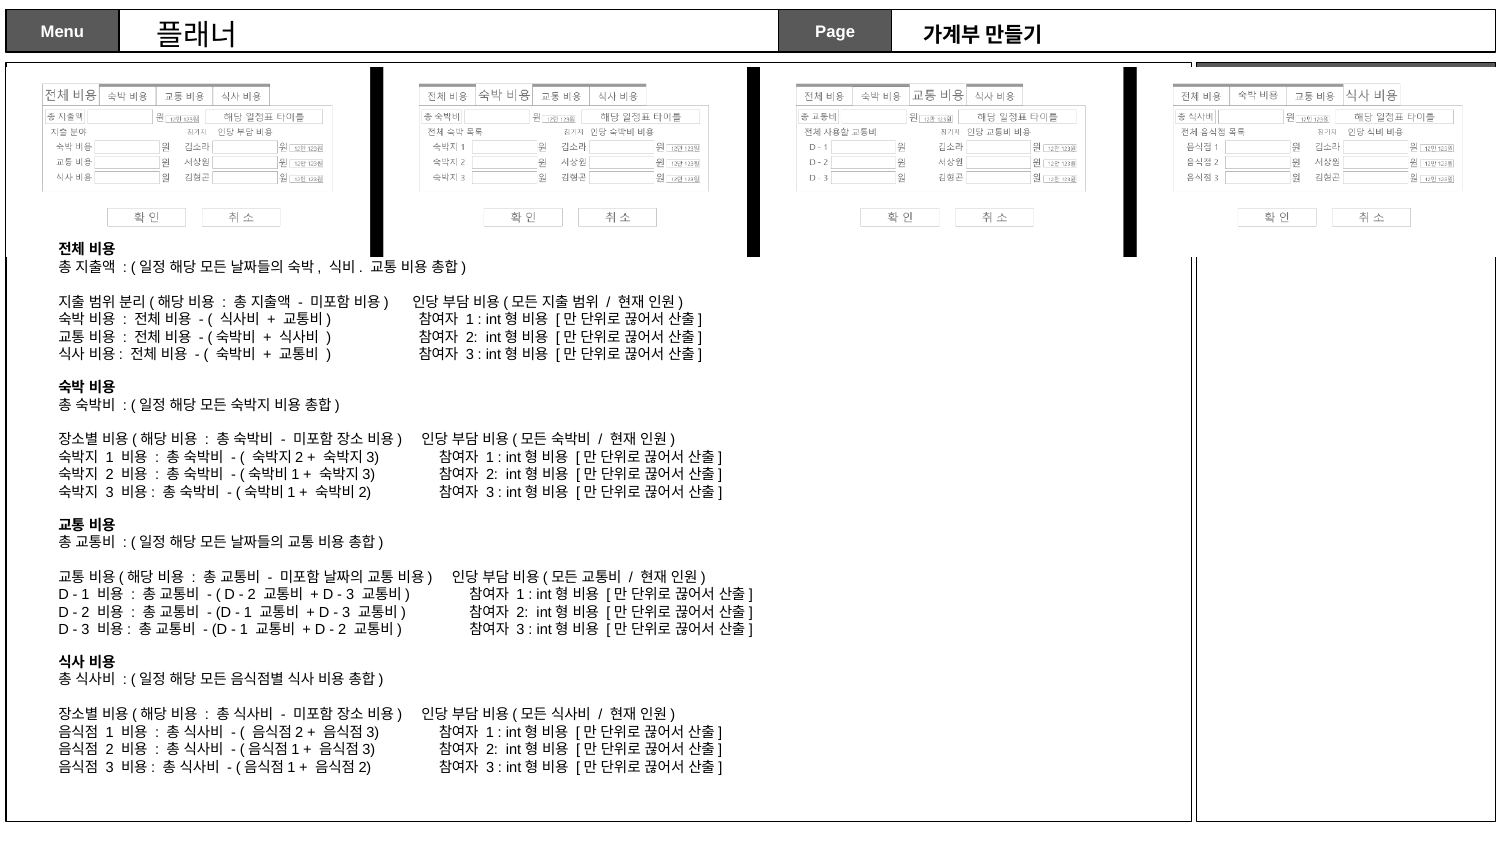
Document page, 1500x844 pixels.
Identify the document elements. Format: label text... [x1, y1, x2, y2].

text_box 교통 비용 총 교통비 : (일정 해당 모든 날짜들의 교통 비용 총합) 교통 비용(해당 비용 : 총 교통비 - 미포함 날짜의 교통 비용) 인당 부담 비용(모든 교통비 / 현재 인원) D - 1 비용 : 총 교통비 - ( D - 2 교통비 + D - 3 교통비) 참여자 1 : int형 비용 [만 단위로 끊어서 산출] D - 2 비용 : 총 교통비 - (D - 1 교통비 + D - 3 교통비) 참여자 2: int형 비용 [만 단위로 끊어서 산출] D - 3 비용: 총 교통비 - (D - 1 교통비 + D - 2 교통비) 참여자 3 : int형 비용 [만 단위로 끊어서 산출] [43, 500, 825, 637]
text_box 가계부 만들기 [908, 13, 1450, 65]
text_box 플래너 [141, 1, 750, 65]
picture [6, 66, 1500, 257]
text_box 식사 비용 총 식사비 : (일정 해당 모든 음식점별 식사 비용 총합) 장소별 비용(해당 비용 : 총 식사비 - 미포함 장소 비용) 인당 부담 비용(모든 식사비 / 현재 인원) 음식점 1 비용 : 총 식사비 - ( 음식점2 + 음식점3) 참여자 1 : int형 비용 [만 단위로 끊어서 산출] 음식점 2 비용 : 총 식사비 - (음식점1 + 음식점3) 참여자 2: int형 비용 [만 단위로 끊어서 산출] 음식점 3 비용: 총 식사비 - (음식점1 + 음식점2) 참여자 3 : int형 비용 [만 단위로 끊어서 산출] [43, 637, 825, 808]
text_box 숙박 비용 총 숙박비 : (일정 해당 모든 숙박지 비용 총합) 장소별 비용(해당 비용 : 총 숙박비 - 미포함 장소 비용) 인당 부담 비용(모든 숙박비 / 현재 인원) 숙박지 1 비용 : 총 숙박비 - ( 숙박지2 + 숙박지3) 참여자 1 : int형 비용 [만 단위로 끊어서 산출] 숙박지 2 비용 : 총 숙박비 - (숙박비1 + 숙박지3) 참여자 2: int형 비용 [만 단위로 끊어서 산출] 숙박지 3 비용: 총 숙박비 - (숙박비1 + 숙박비2) 참여자 3 : int형 비용 [만 단위로 끊어서 산출] [43, 362, 825, 500]
text_box 전체 비용 총 지출액 : (일정 해당 모든 날짜들의 숙박, 식비. 교통 비용 총합) 지출 범위 분리(해당 비용 : 총 지출액 - 미포함 비용) 인당 부담 비용(모든 지출 범위 / 현재 인원) 숙박 비용 : 전체 비용 - ( 식사비 + 교통비) 참여자 1 : int형 비용 [만 단위로 끊어서 산출] 교통 비용 : 전체 비용 - (숙박비 + 식사비 ) 참여자 2: int형 비용 [만 단위로 끊어서 산출] 식사 비용: 전체 비용 - ( 숙박비 + 교통비 ) 참여자 3 : int형 비용 [만 단위로 끊어서 산출] [43, 266, 825, 362]
